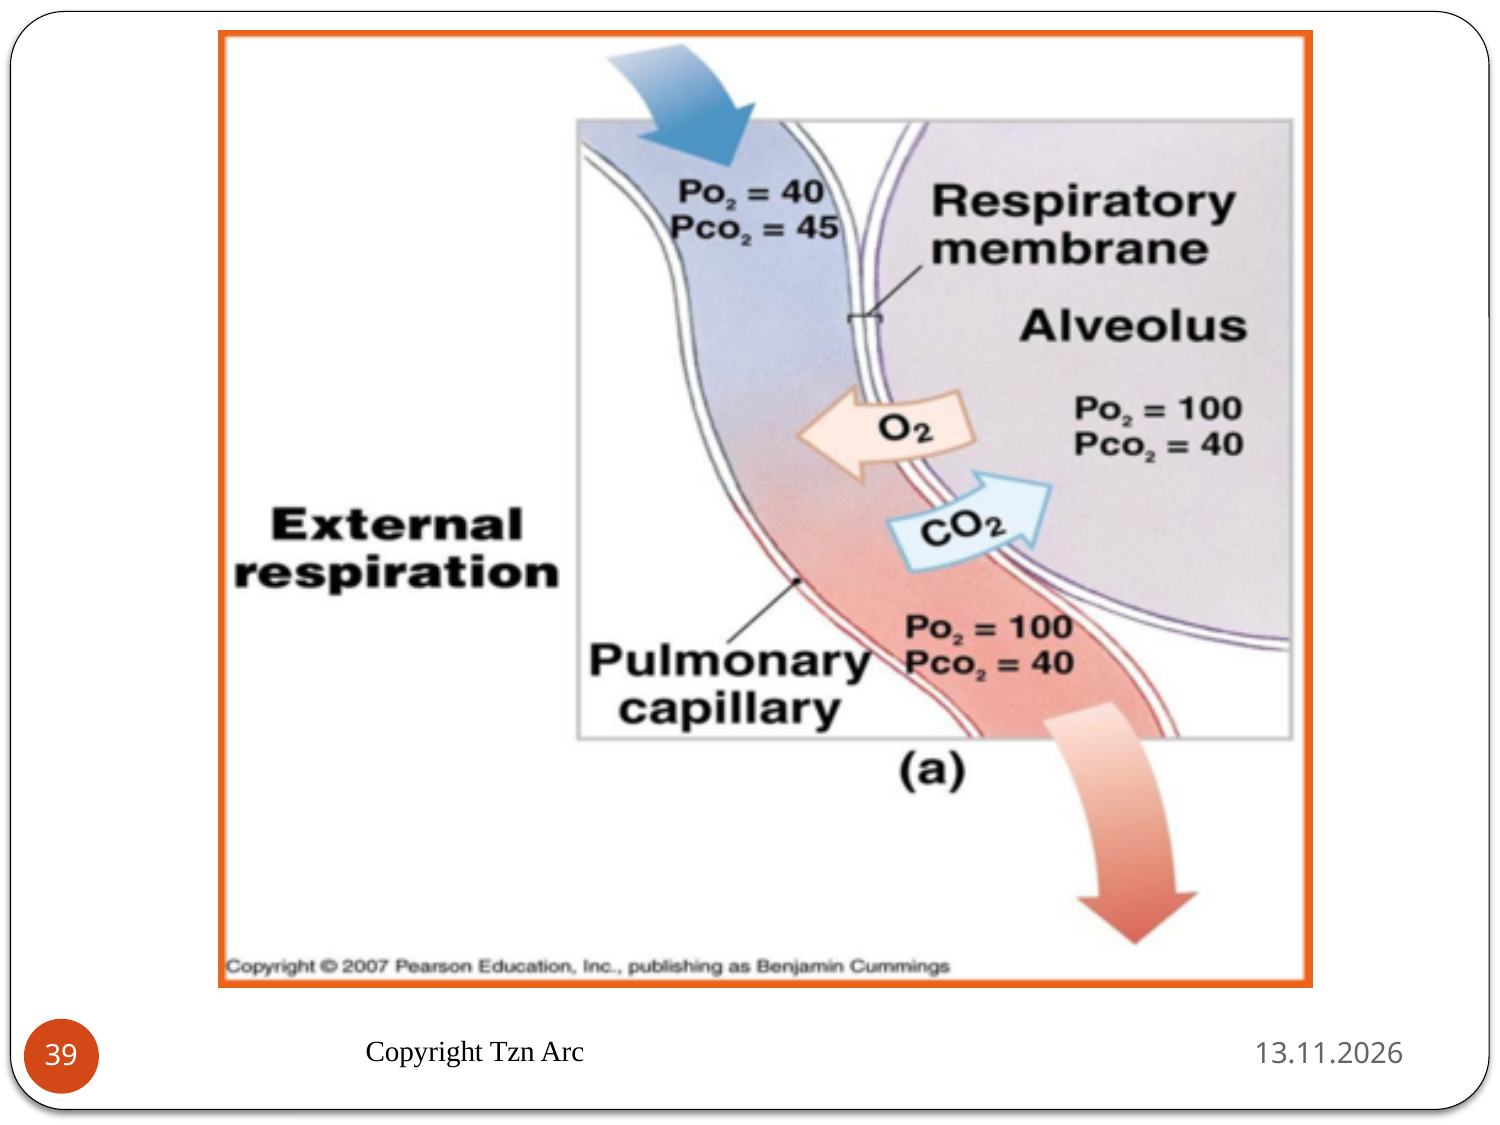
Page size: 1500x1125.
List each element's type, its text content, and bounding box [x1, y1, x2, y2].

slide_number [1012, 1015, 1419, 1094]
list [218, 30, 1314, 988]
footer Copyright Tzn Arc [150, 1012, 800, 1088]
slide_number 39 [23, 1018, 99, 1094]
